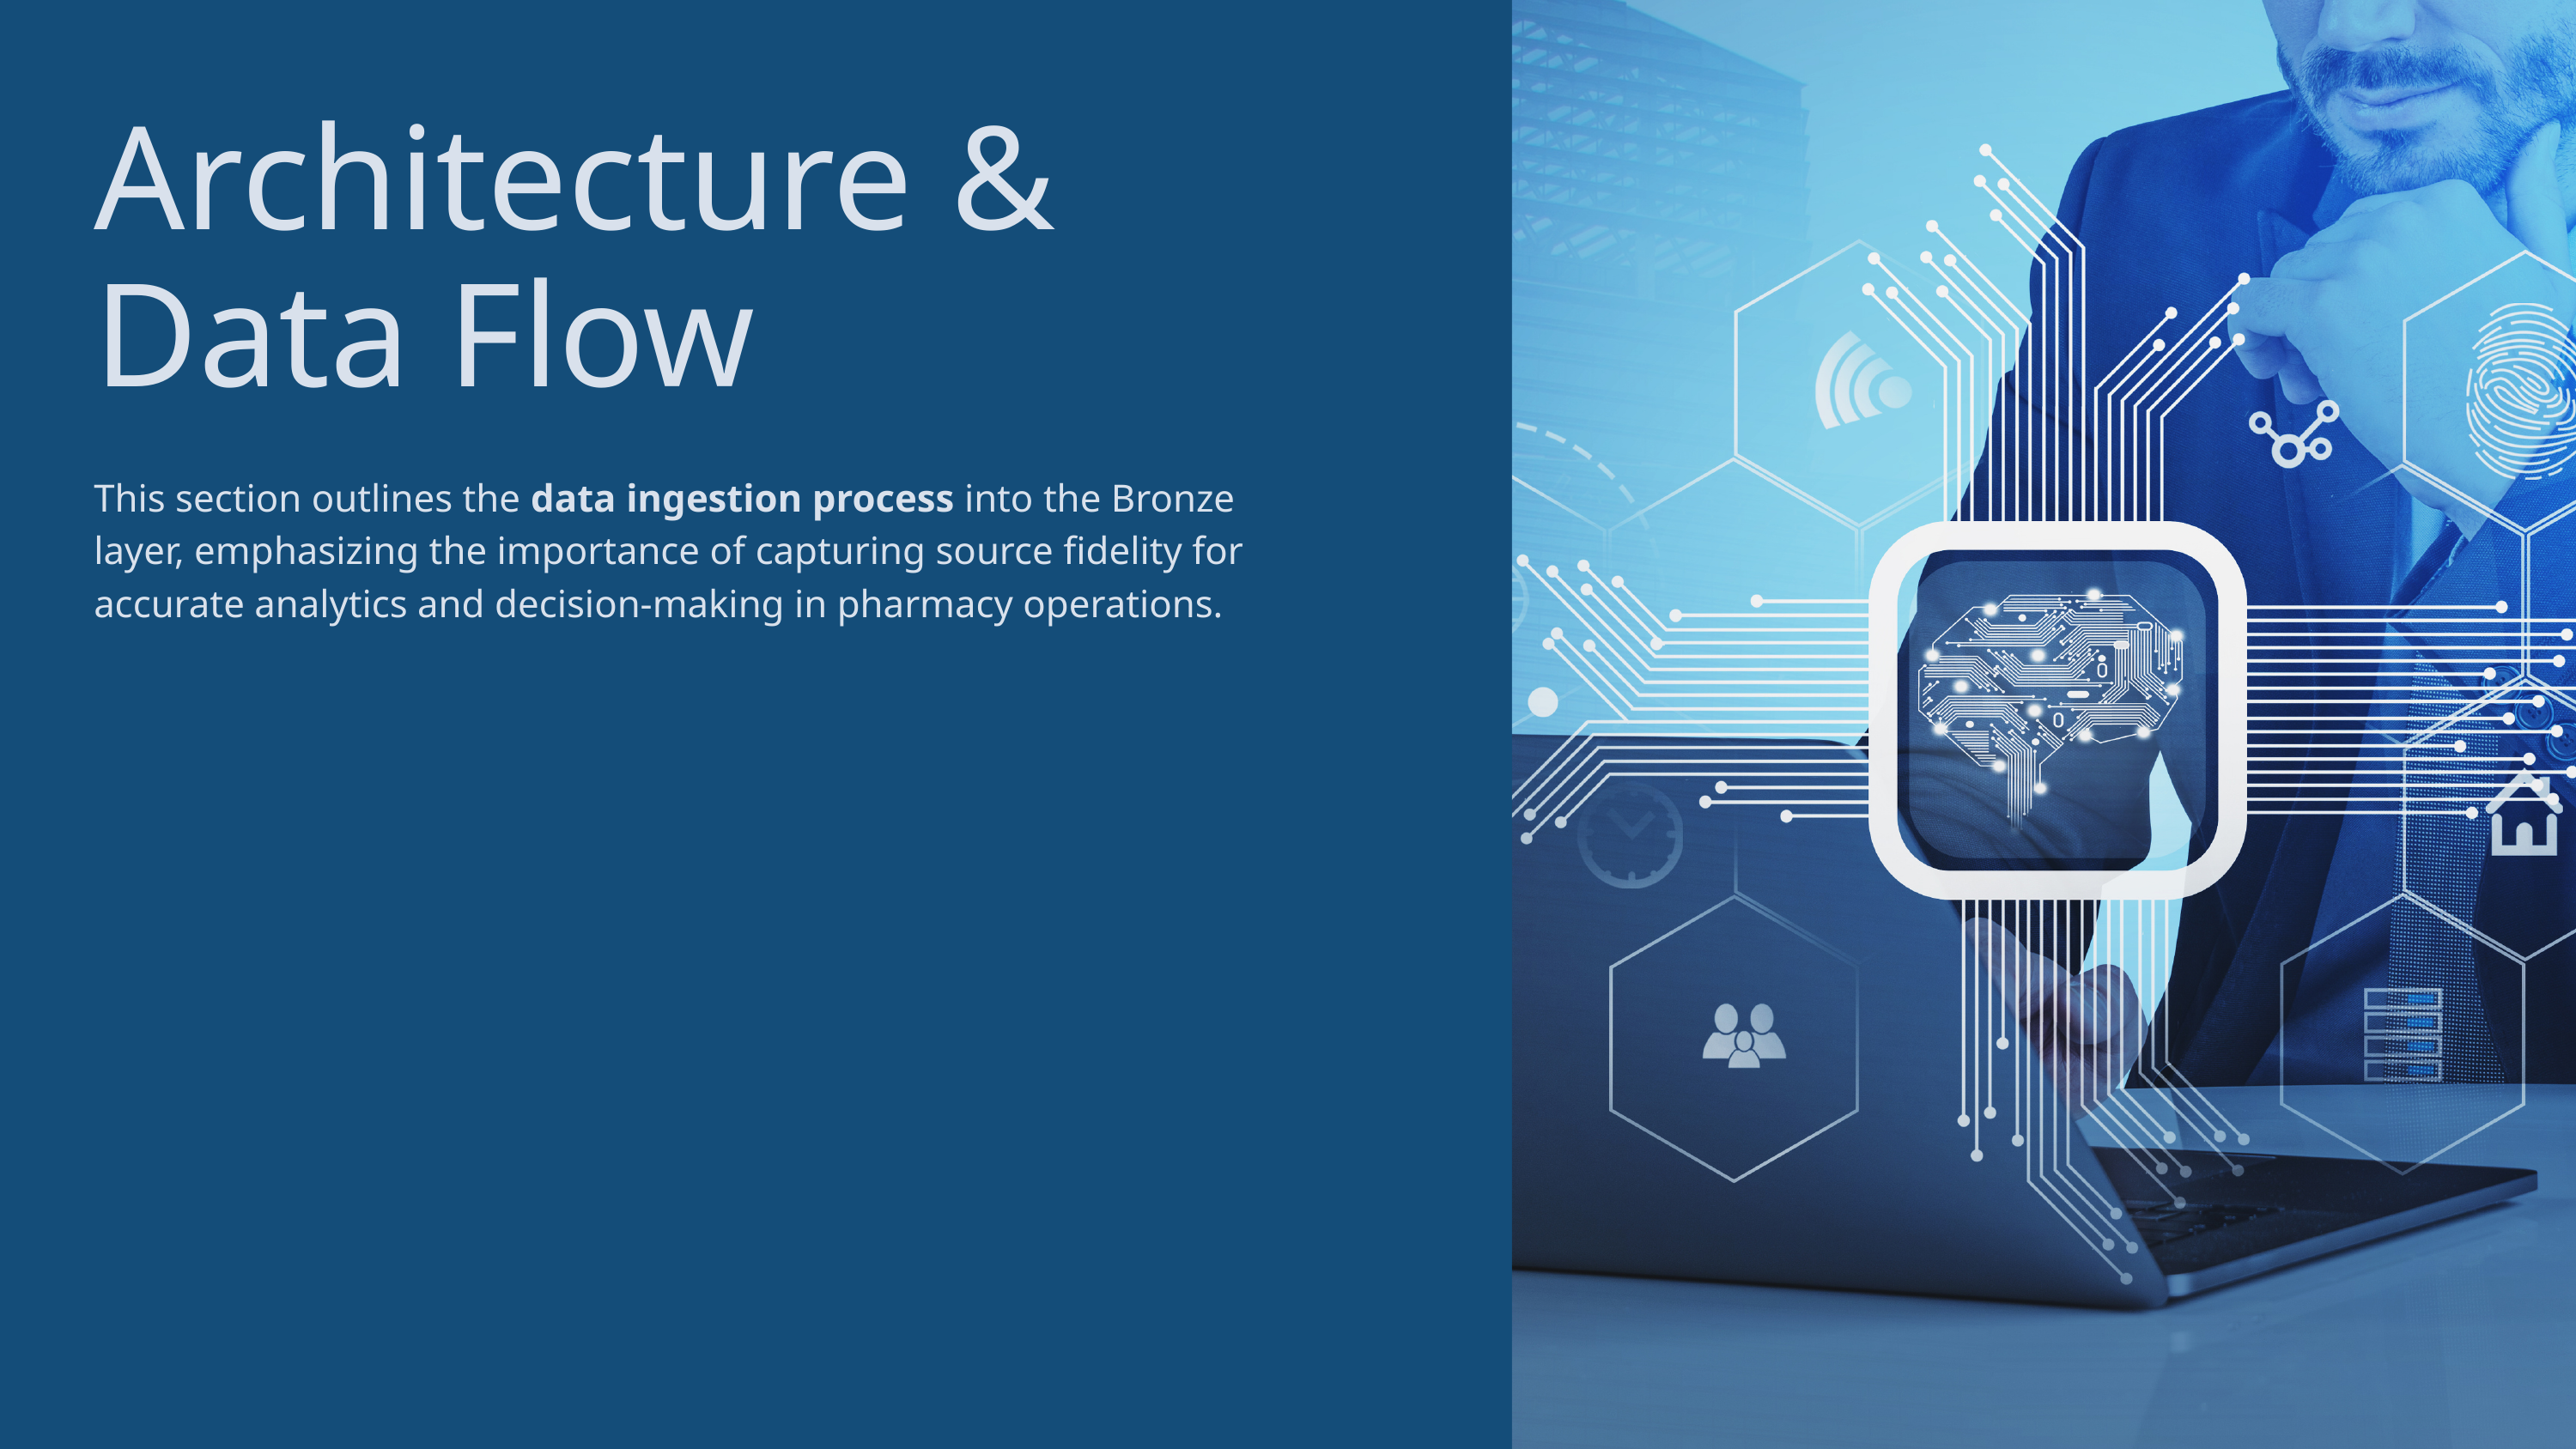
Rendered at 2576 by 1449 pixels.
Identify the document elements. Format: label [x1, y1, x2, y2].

text_box [1511, 0, 2576, 1449]
text_box [94, 94, 1267, 622]
